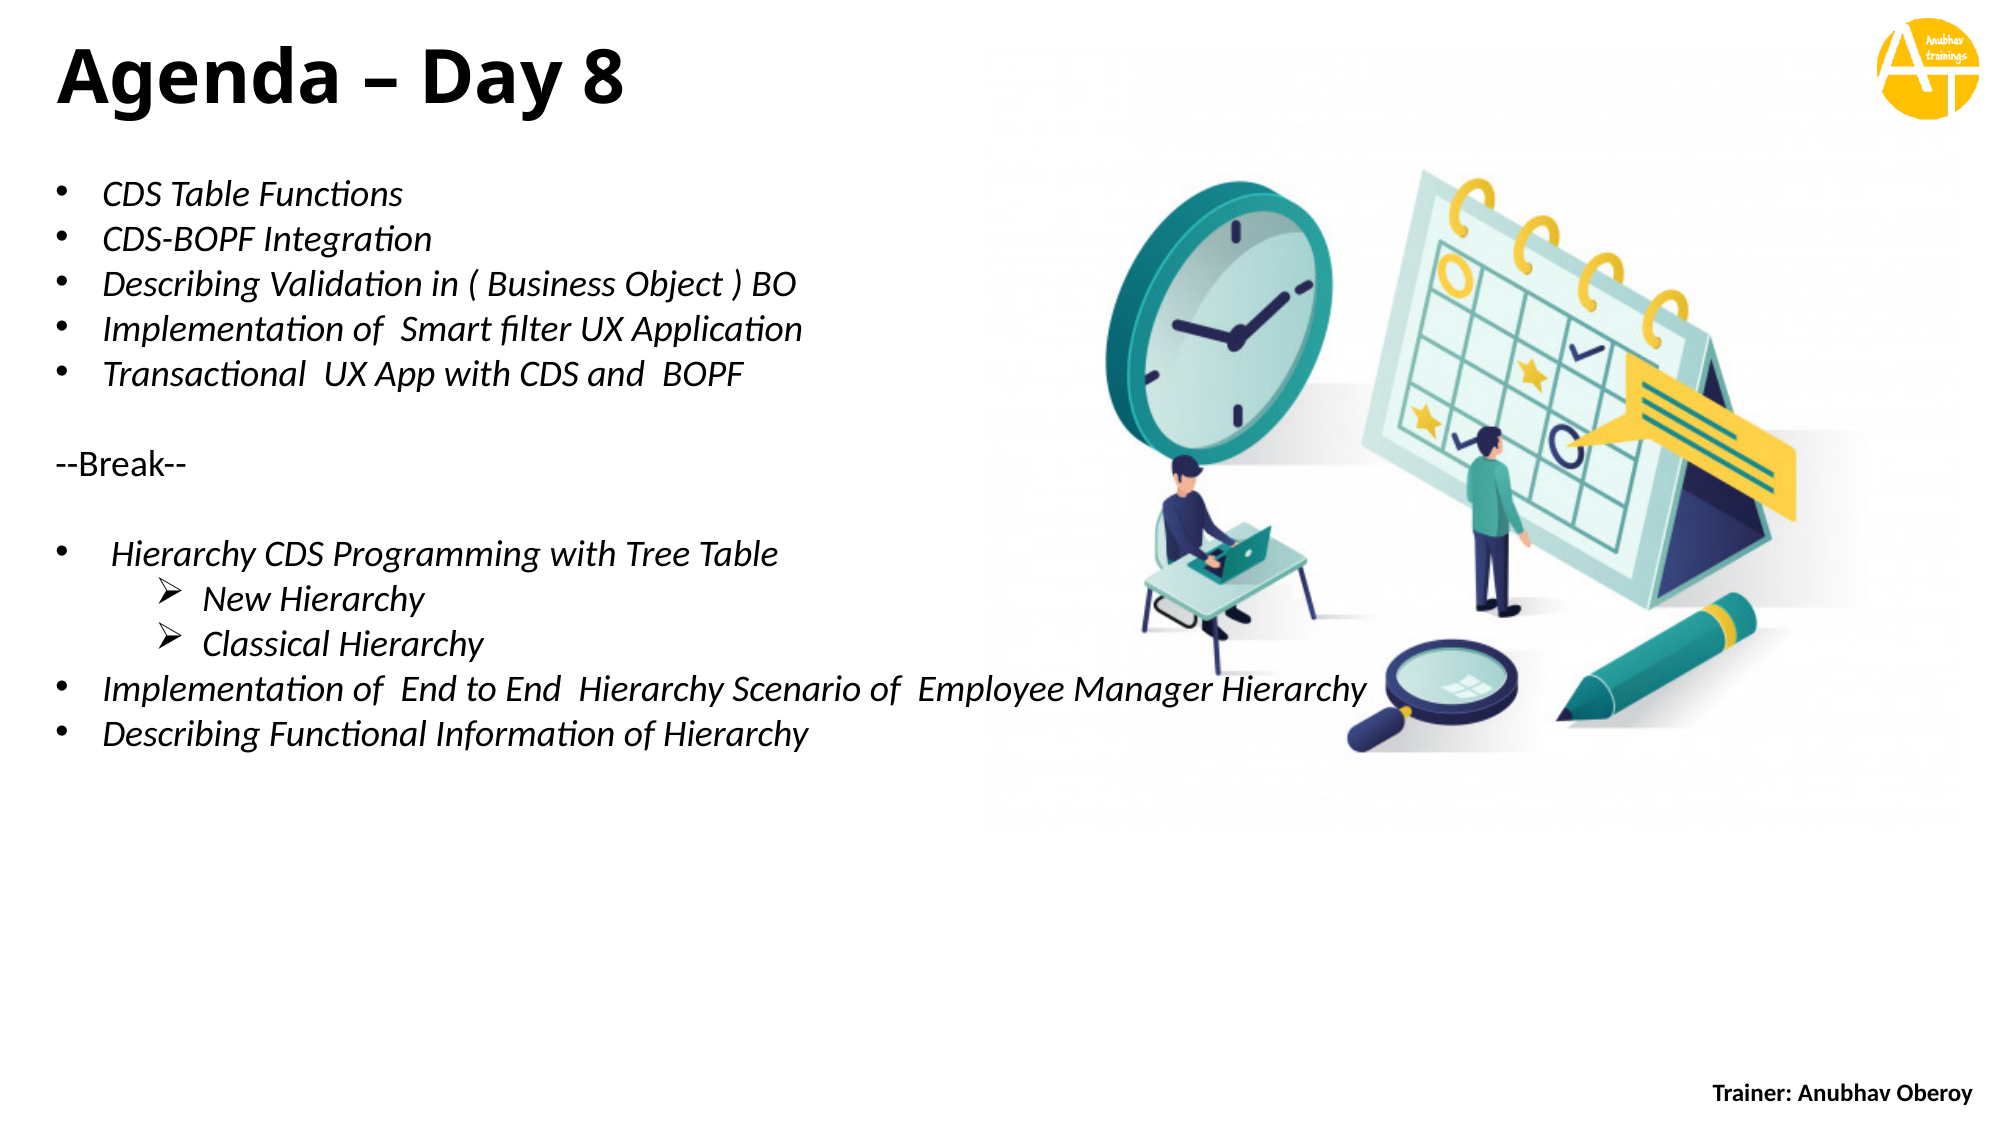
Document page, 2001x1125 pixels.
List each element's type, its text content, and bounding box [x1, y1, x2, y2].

text_box CDS Table Functions CDS-BOPF Integration Describing Validation in ( Business Object ) BO Implementation of Smart filter UX Application Transactional UX App with CDS and BOPF --Break-- Hierarchy CDS Programming with Tree Table New Hierarchy Classical Hierarchy Implementation of End to End Hierarchy Scenario of Employee Manager Hierarchy Describing Functional Information of Hierarchy [40, 161, 981, 761]
text_box Agenda – Day 8 [42, 30, 1866, 148]
footer Trainer: Anubhav Oberoy [1660, 1074, 2000, 1108]
picture [981, 11, 1985, 831]
